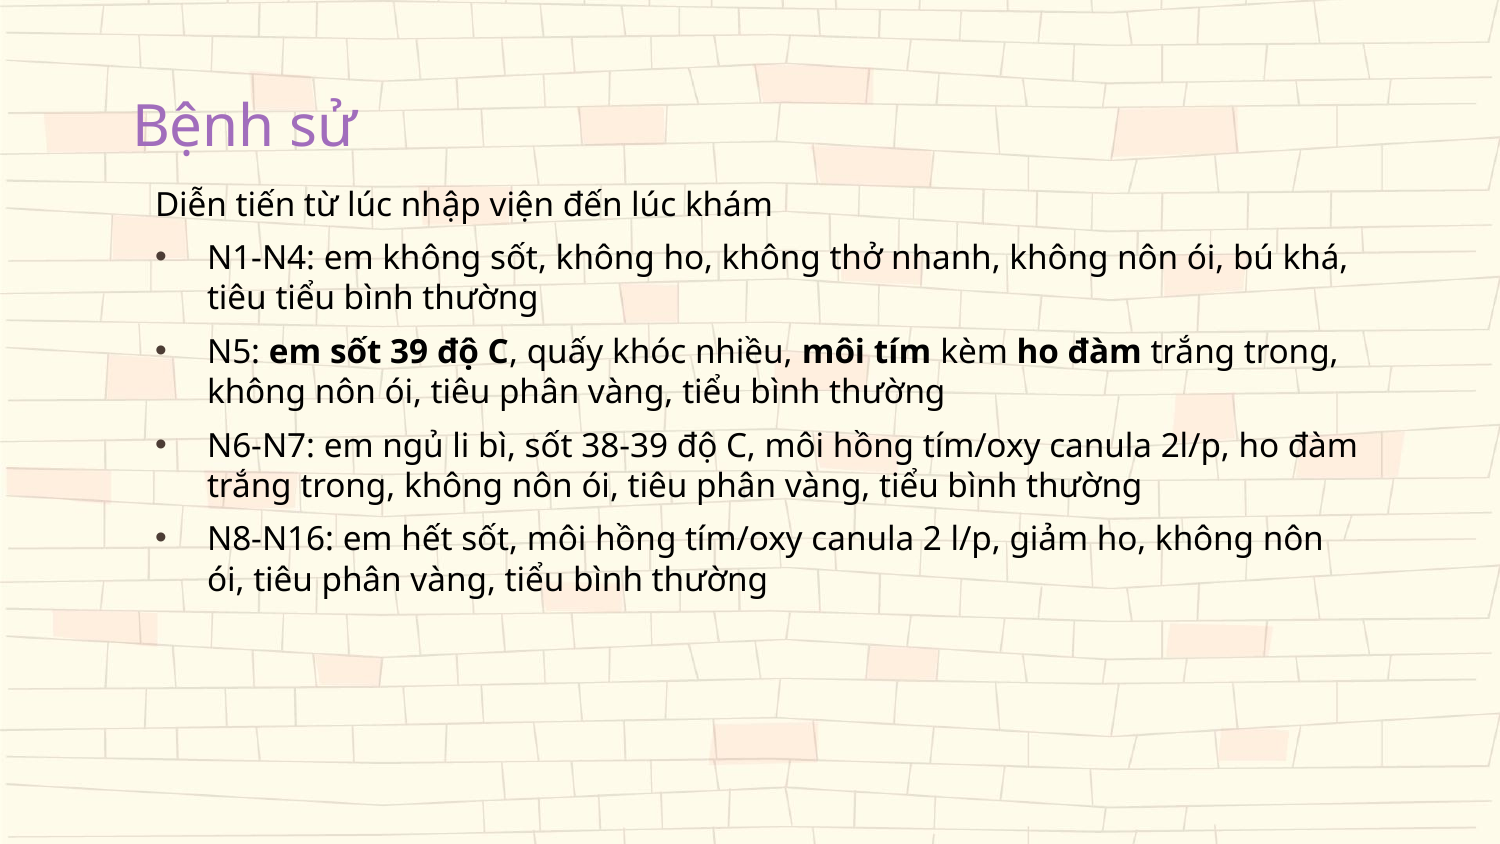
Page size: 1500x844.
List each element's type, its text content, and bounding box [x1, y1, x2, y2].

title Bệnh sử [116, 72, 1383, 166]
picture [0, 0, 1500, 844]
list Diễn tiến từ lúc nhập viện đến lúc khám N1-N4: em không sốt, không ho, không thở nhanh, không nôn ói, bú khá, tiêu tiểu bình thường N5: em sốt 39 độ C, quấy khóc nhiều, môi tím kèm ho đàm trắng trong, không nôn ói, tiêu phân vàng, tiểu bình thường N6-N7: em ngủ li bì, sốt 38-39 độ C, môi hồng tím/oxy canula 2l/p, ho đàm trắng trong, không nôn ói, tiêu phân vàng, tiểu bình thường N8-N16: em hết sốt, môi hồng tím/oxy canula 2 l/p, giảm ho, không nôn ói, tiêu phân vàng, tiểu bình thường [116, 166, 1383, 756]
